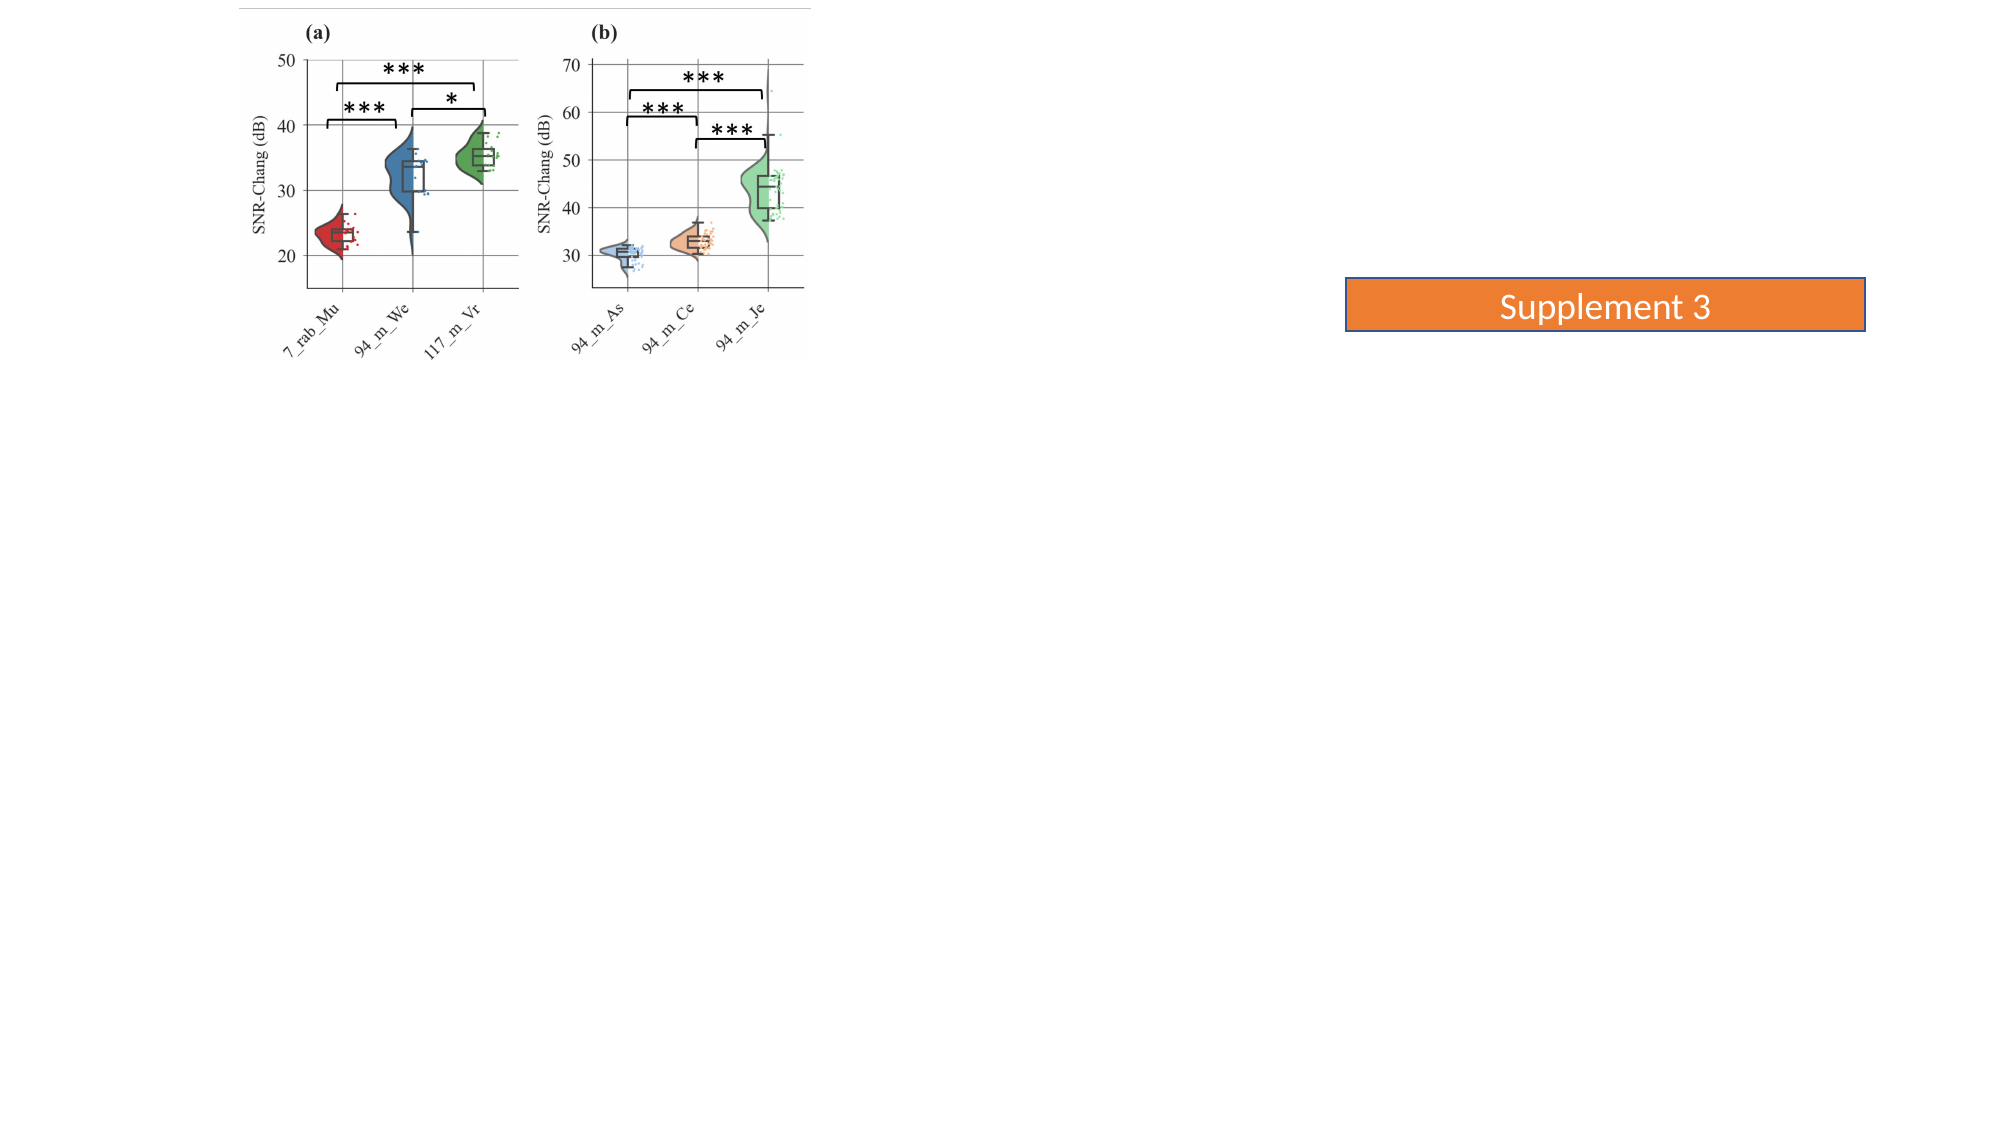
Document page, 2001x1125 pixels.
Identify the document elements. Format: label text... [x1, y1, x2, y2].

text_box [0, 6, 1069, 362]
text_box Supplement 3 [1345, 277, 1866, 332]
